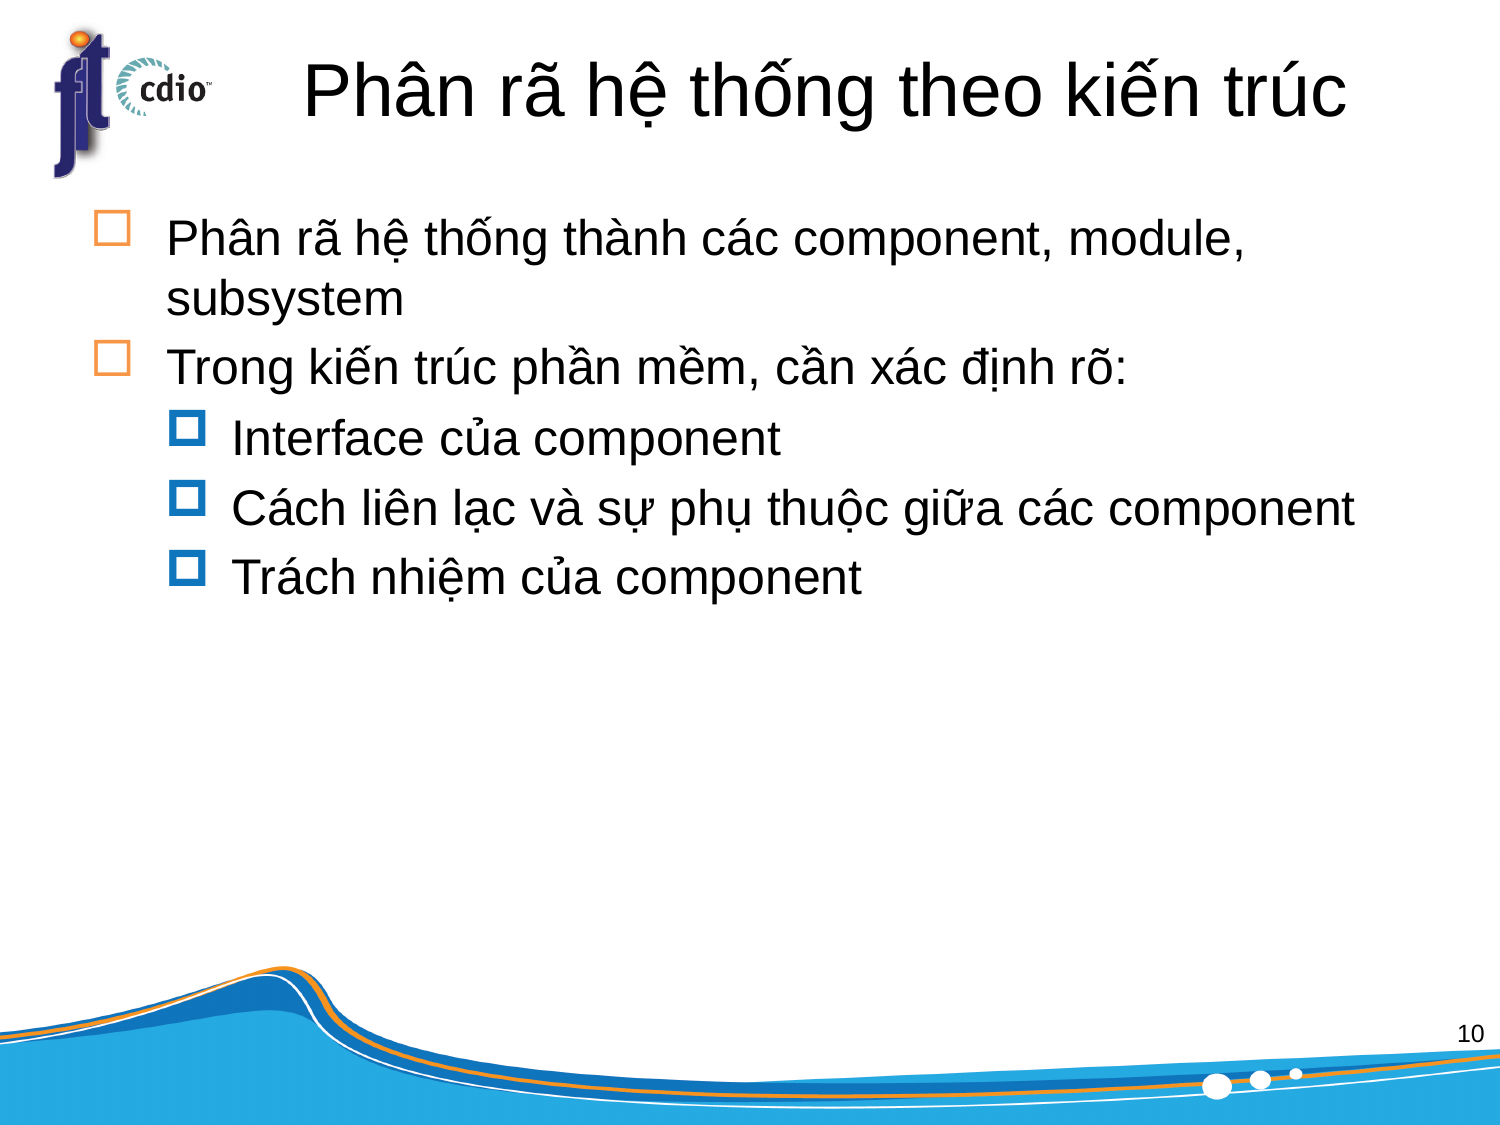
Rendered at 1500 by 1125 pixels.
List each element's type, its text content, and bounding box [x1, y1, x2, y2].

list Phân rã hệ thống thành các component, module, subsystem Trong kiến trúc phần mềm, cần xác định rõ: Interface của component Cách liên lạc và sự phụ thuộc giữa các component Trách nhiệm của component [75, 197, 1425, 977]
picture [0, 0, 1500, 1125]
title Phân rã hệ thống theo kiến trúc [226, 6, 1425, 166]
slide_number 10 [1149, 1002, 1500, 1063]
